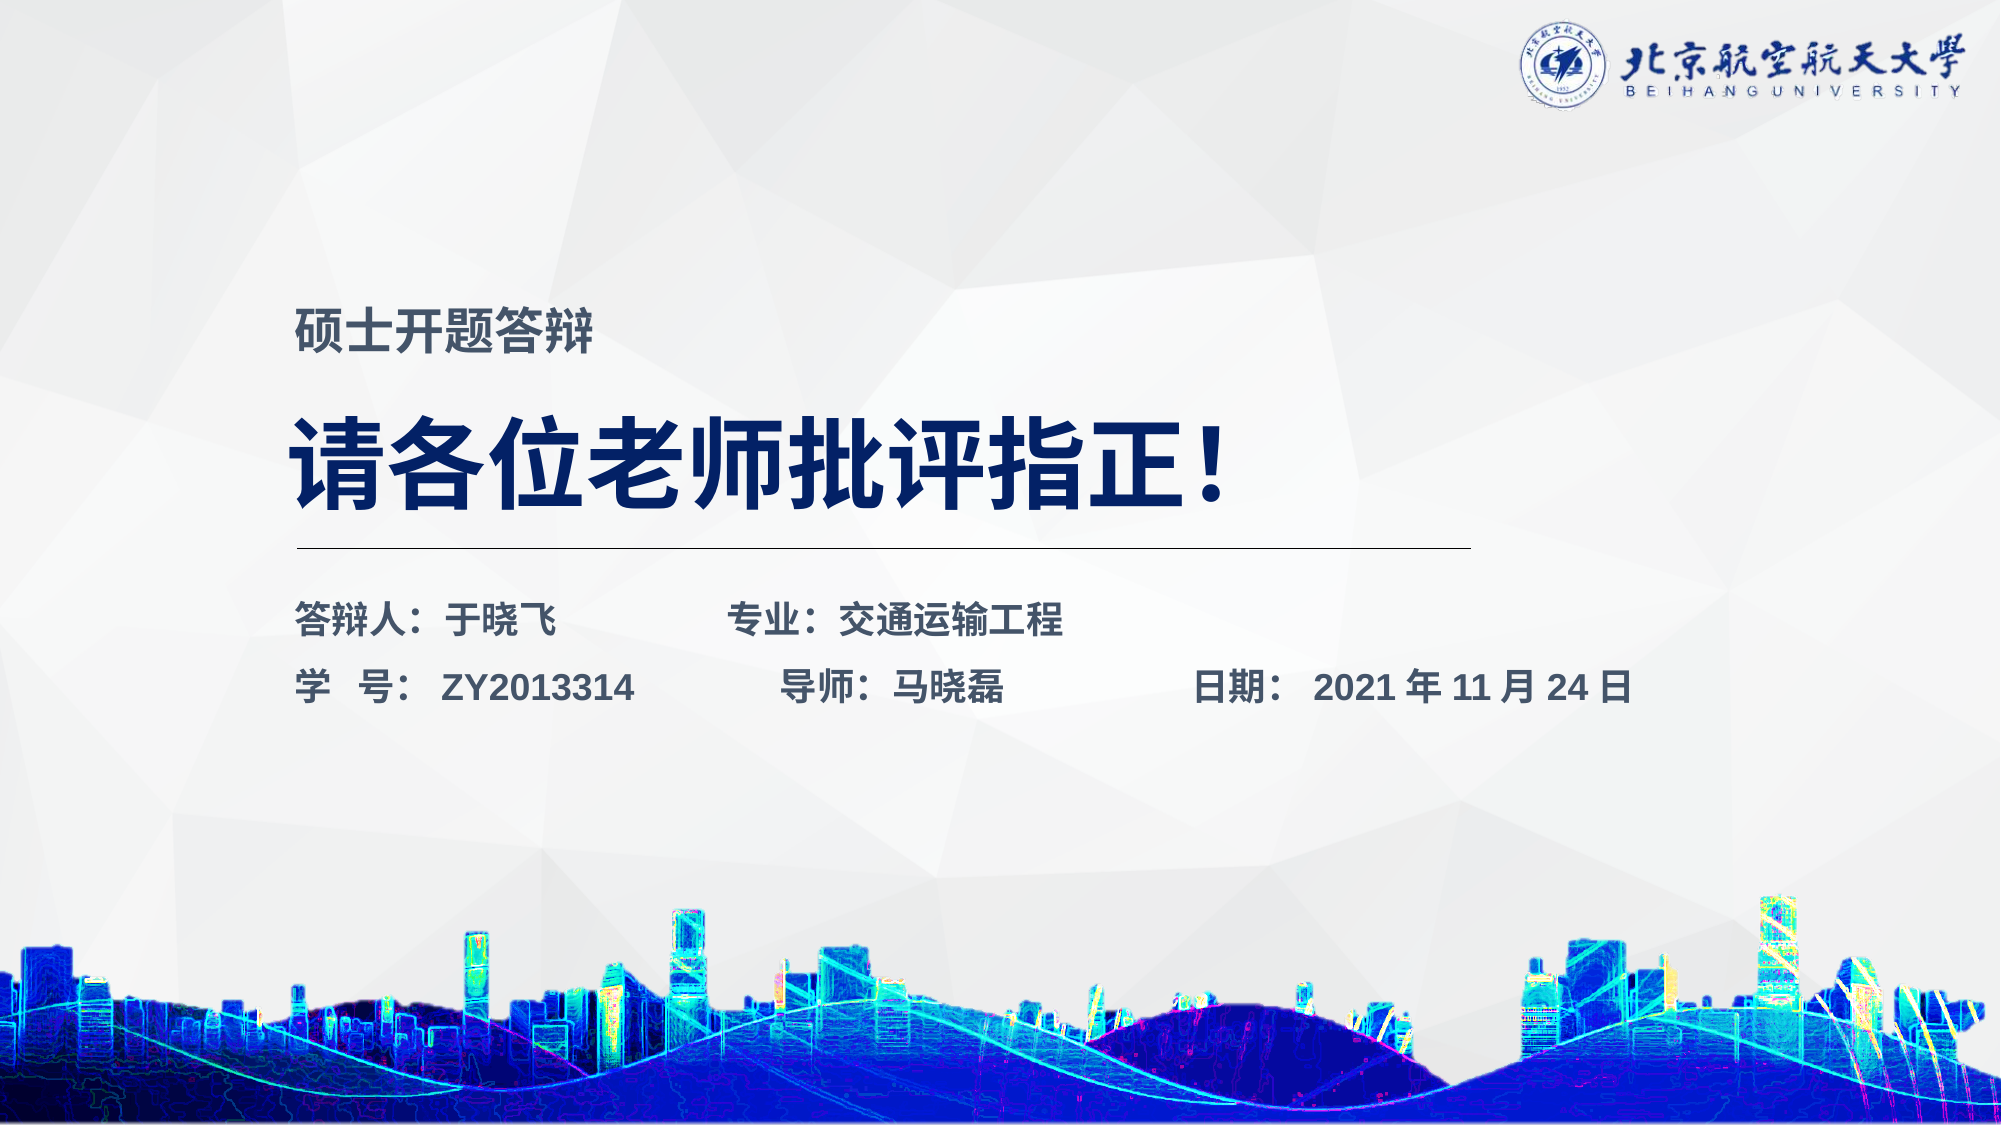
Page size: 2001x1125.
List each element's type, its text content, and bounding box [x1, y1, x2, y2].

text_box 硕士开题答辩 [279, 262, 1168, 367]
text_box 请各位老师批评指正！ [279, 397, 2000, 525]
picture [0, 0, 2001, 1125]
text_box 答辩人：于晓飞 专业：交通运输工程 学 号：ZY2013314 导师：马晓磊 日期：2021年11月24日 [279, 565, 1703, 784]
